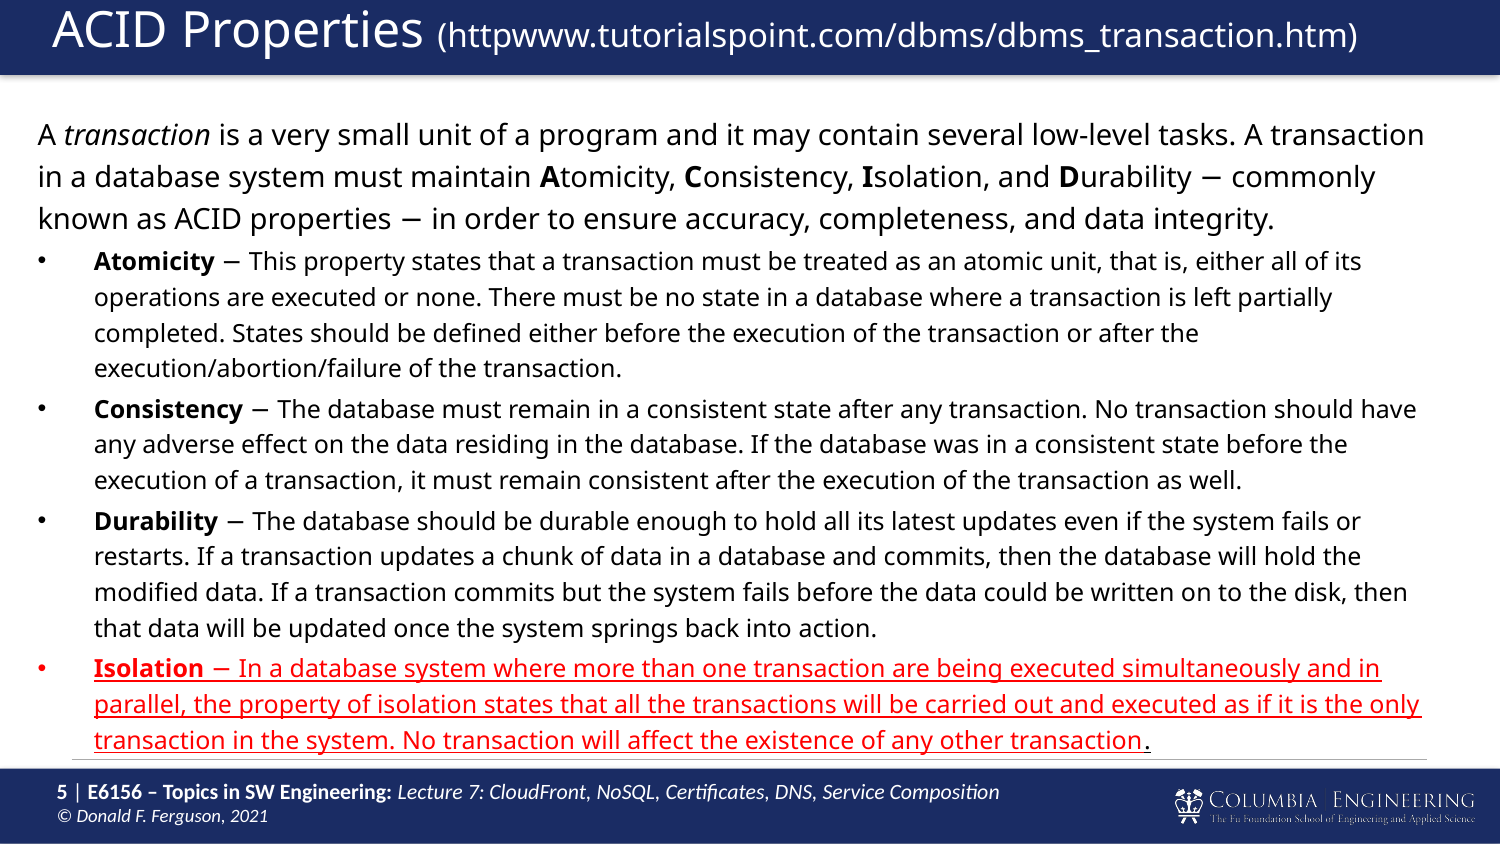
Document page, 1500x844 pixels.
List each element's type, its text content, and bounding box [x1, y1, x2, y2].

title ACID Properties (httpwww.tutorialspoint.com/dbms/dbms_transaction.htm) [37, 0, 1396, 61]
list A transaction is a very small unit of a program and it may contain several low-level tasks. A transaction in a database system must maintain Atomicity, Consistency, Isolation, and Durability − commonly known as ACID properties − in order to ensure accuracy, completeness, and data integrity. Atomicity − This property states that a transaction must be treated as an atomic unit, that is, either all of its operations are executed or none. There must be no state in a database where a transaction is left partially completed. States should be defined either before the execution of the transaction or after the execution/abortion/failure of the transaction. Consistency − The database must remain in a consistent state after any transaction. No transaction should have any adverse effect on the data residing in the database. If the database was in a consistent state before the execution of a transaction, it must remain consistent after the execution of the transaction as well. Durability − The database should be durable enough to hold all its latest updates even if the system fails or restarts. If a transaction updates a chunk of data in a database and commits, then the database will hold the modified data. If a transaction commits but the system fails before the data could be written on to the disk, then that data will be updated once the system springs back into action. Isolation − In a database system where more than one transaction are being executed simultaneously and in parallel, the property of isolation states that all the transactions will be carried out and executed as if it is the only transaction in the system. No transaction will affect the existence of any other transaction. [37, 109, 1432, 741]
